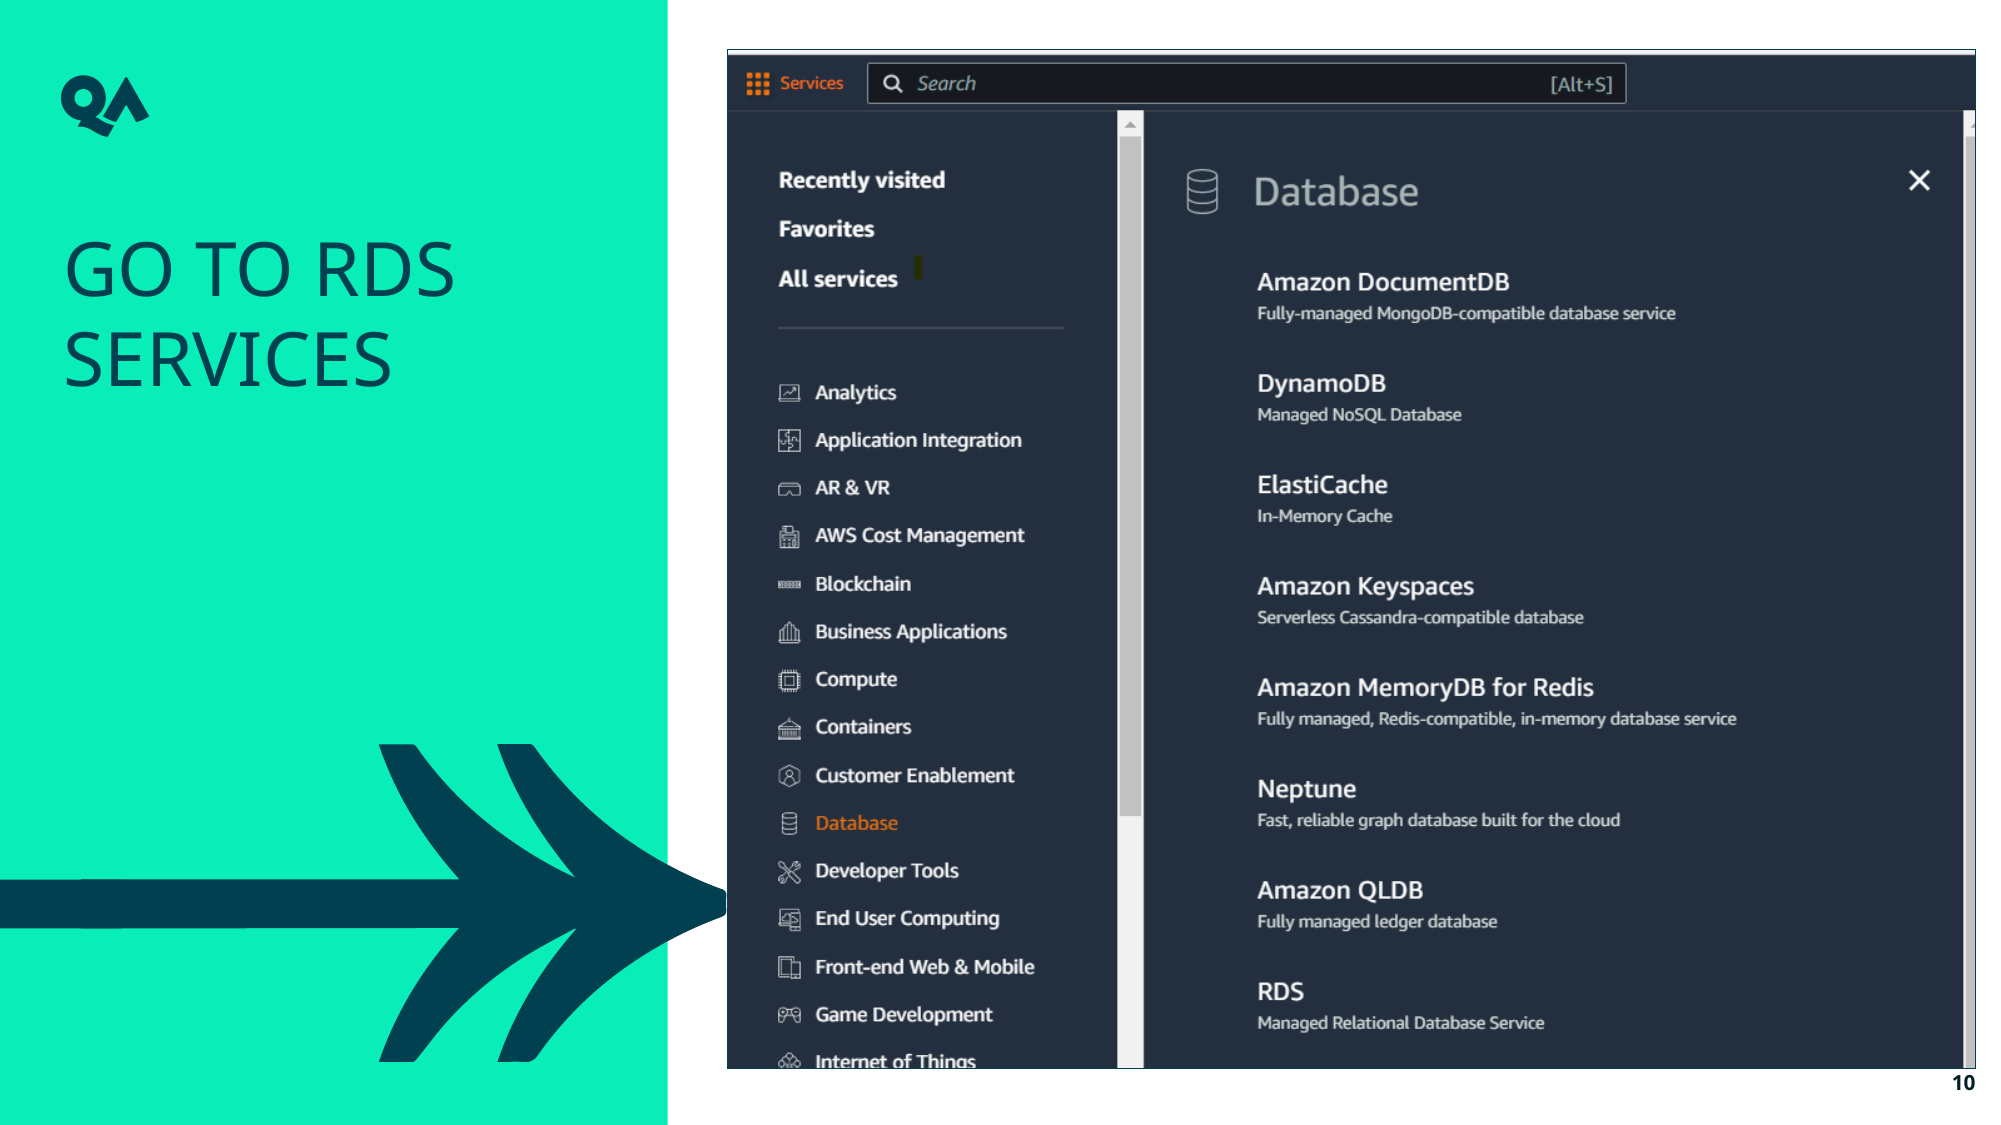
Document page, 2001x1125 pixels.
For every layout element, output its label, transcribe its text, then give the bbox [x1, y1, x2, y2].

picture [729, 51, 1974, 1067]
list go to rds services [63, 221, 628, 673]
picture [44, 61, 166, 148]
slide_number 10 [1846, 1069, 1976, 1098]
